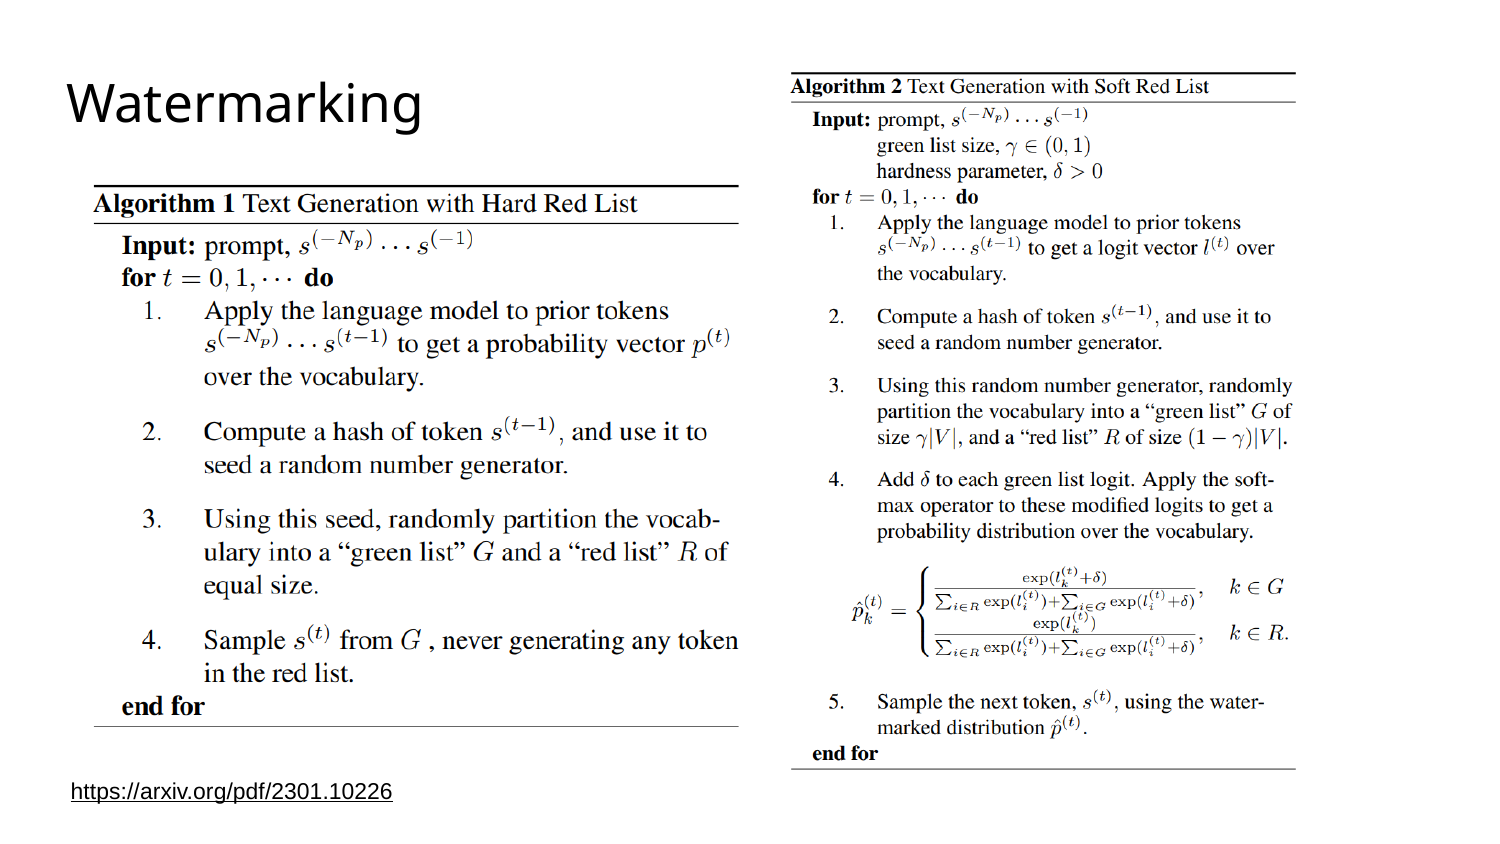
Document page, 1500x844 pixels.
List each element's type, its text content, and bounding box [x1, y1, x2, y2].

title Watermarking [51, 54, 1449, 149]
text_box https://arxiv.org/pdf/2301.10226 [55, 762, 1471, 819]
picture [784, 69, 1304, 775]
picture [82, 172, 751, 739]
